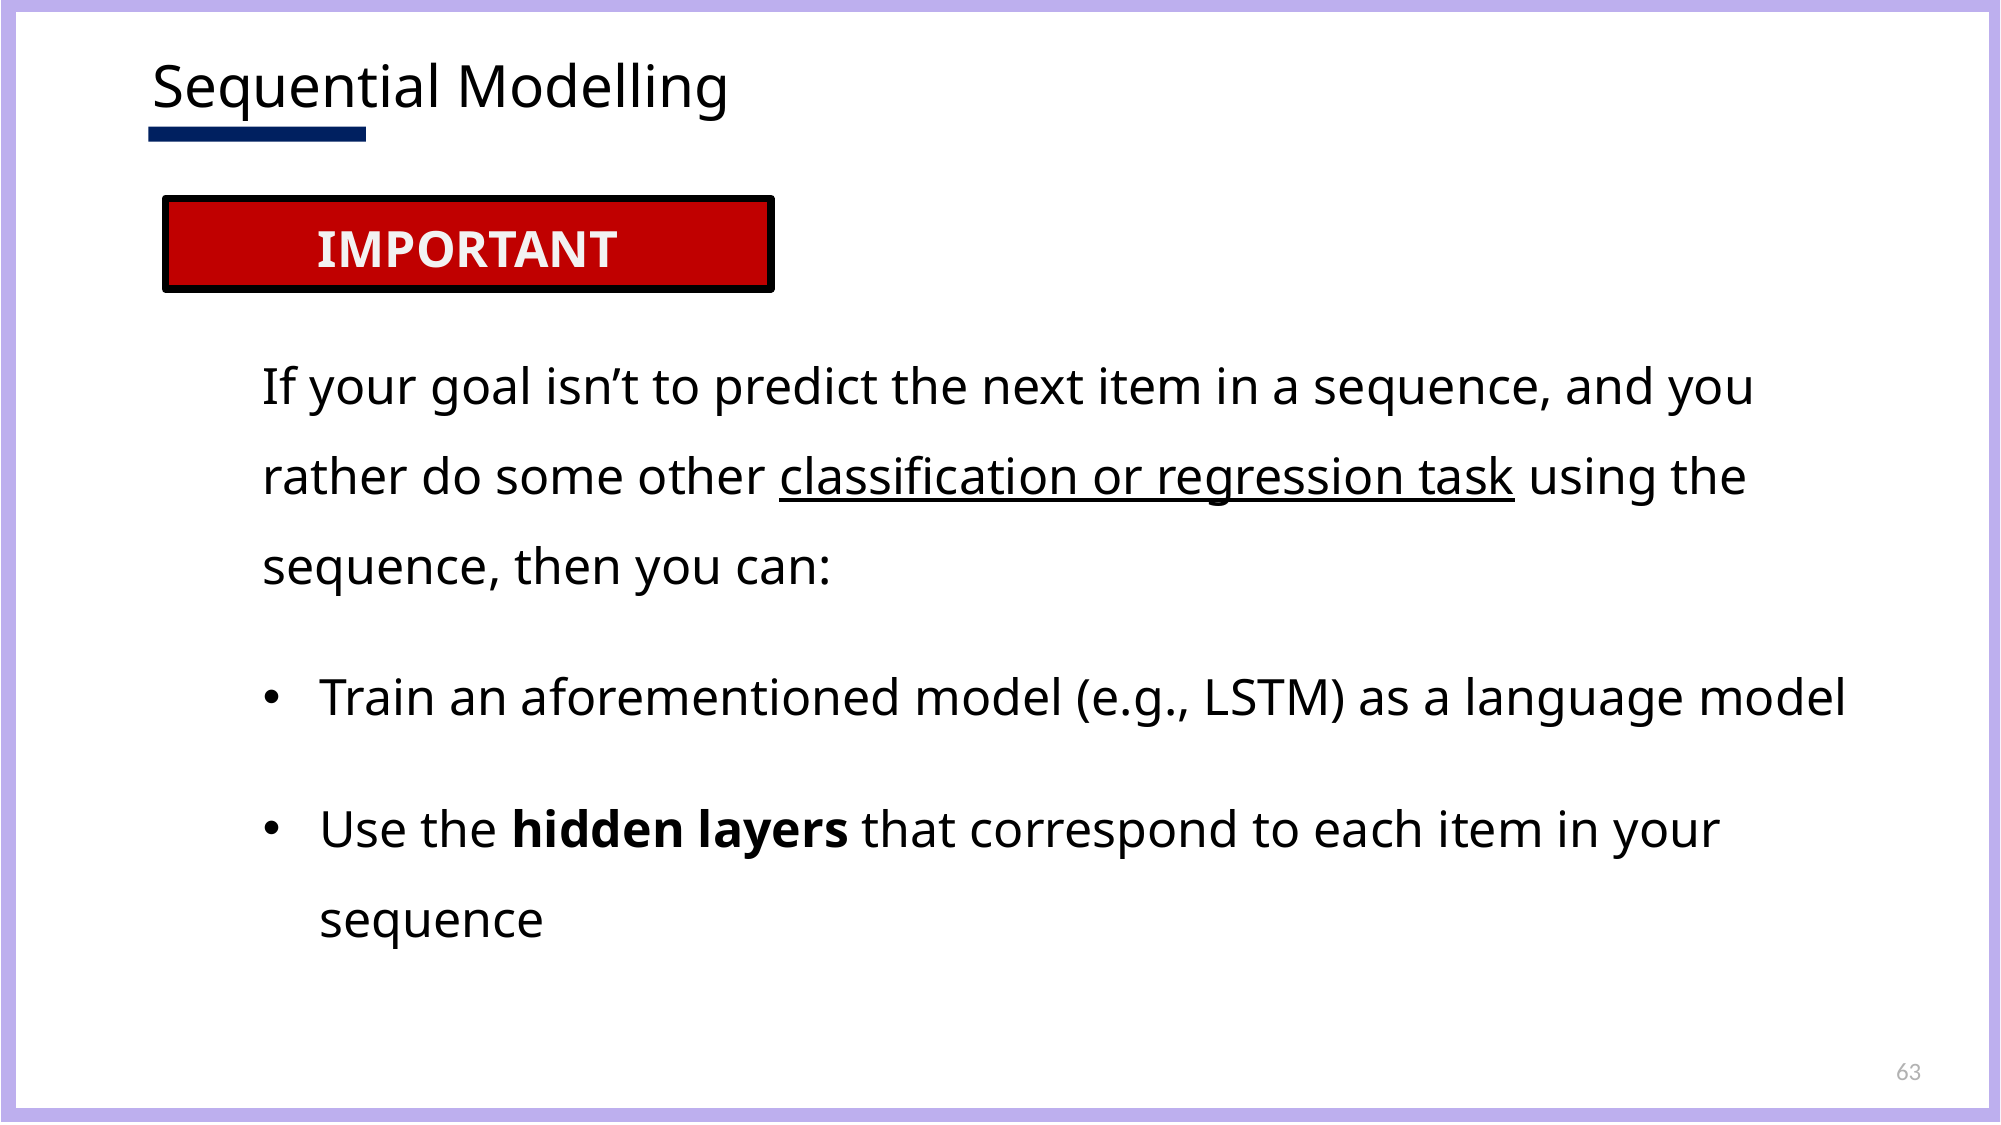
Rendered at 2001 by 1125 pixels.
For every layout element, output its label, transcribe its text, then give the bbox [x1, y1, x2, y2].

title Sequential Modelling [137, 49, 1000, 154]
slide_number 63 [1486, 1040, 1937, 1101]
text_box If your goal isn’t to predict the next item in a sequence, and you rather do some other classification or regression task using the sequence, then you can: Train an aforementioned model (e.g., LSTM) as a language model Use the hidden layers that correspond to each item in your sequence [247, 316, 1875, 1044]
text_box IMPORTANT [165, 198, 771, 289]
